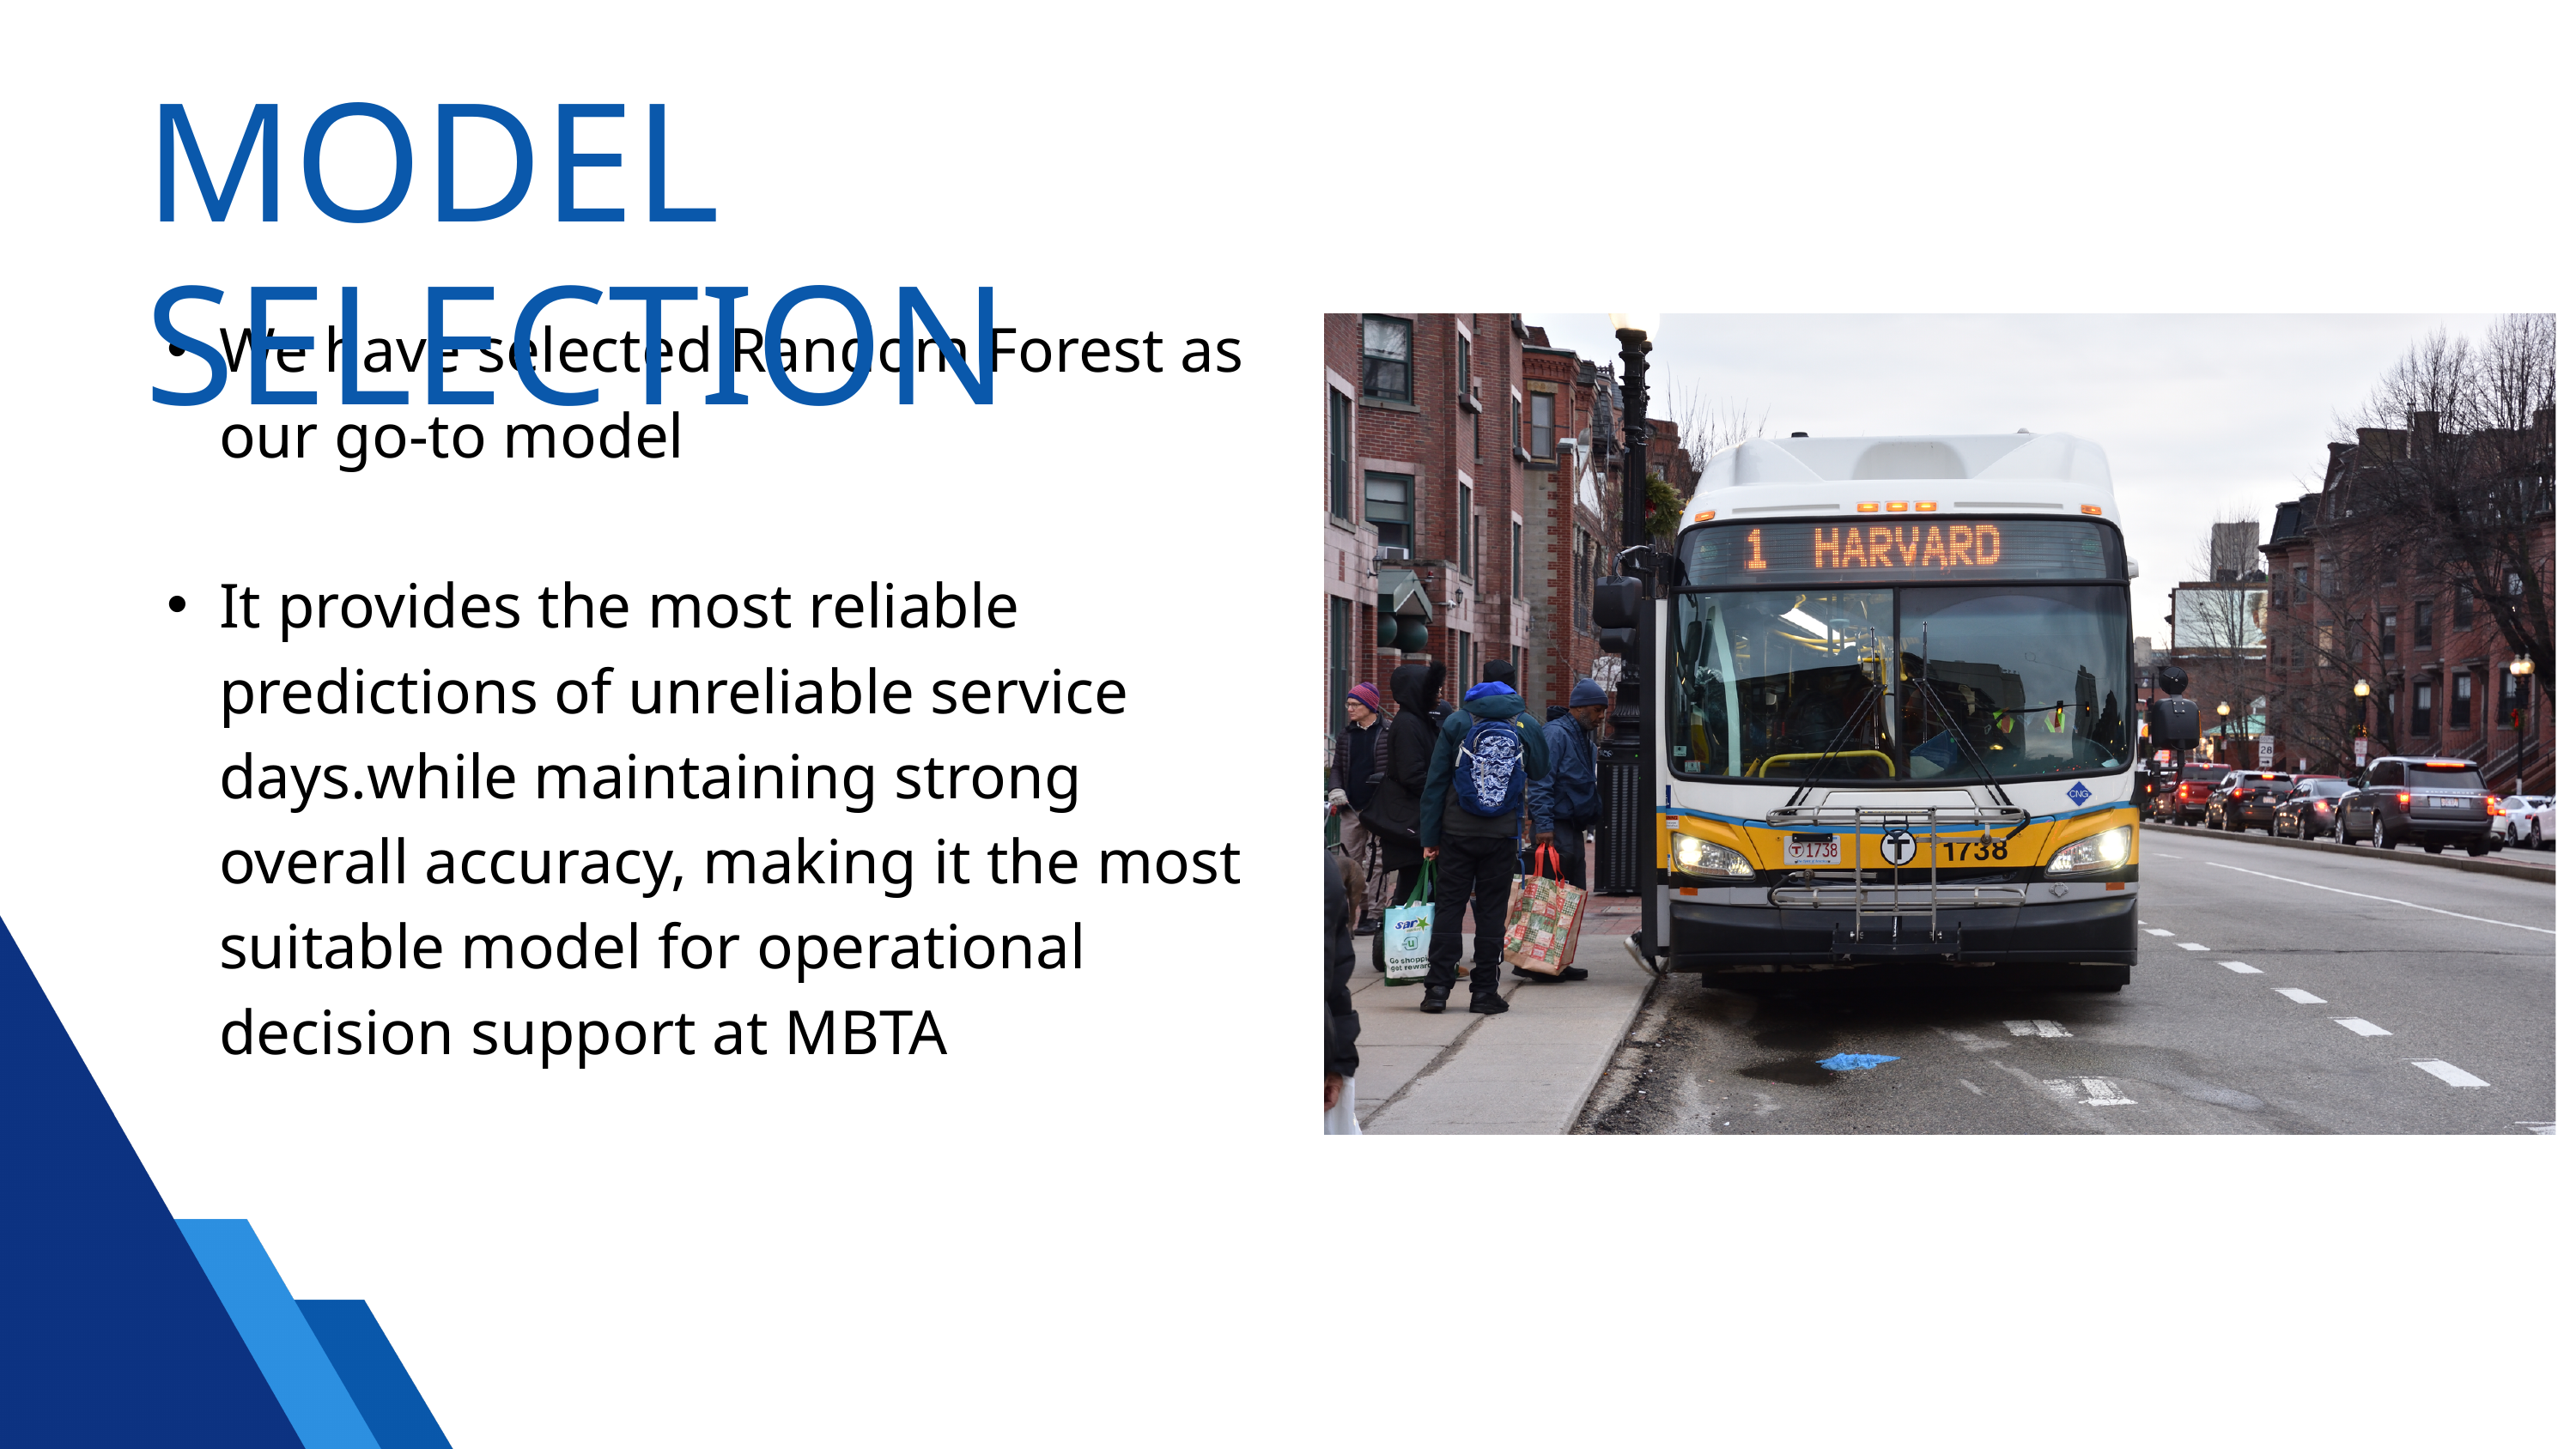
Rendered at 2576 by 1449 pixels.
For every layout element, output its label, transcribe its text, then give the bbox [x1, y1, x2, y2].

text_box We have selected Random Forest as our go-to model It provides the most reliable predictions of unreliable service days.while maintaining strong overall accuracy, making it the most suitable model for operational decision support at MBTA [115, 299, 1259, 1237]
text_box [0, 911, 468, 1449]
text_box [1324, 313, 2556, 1135]
text_box MODEL SELECTION [144, 72, 1456, 438]
